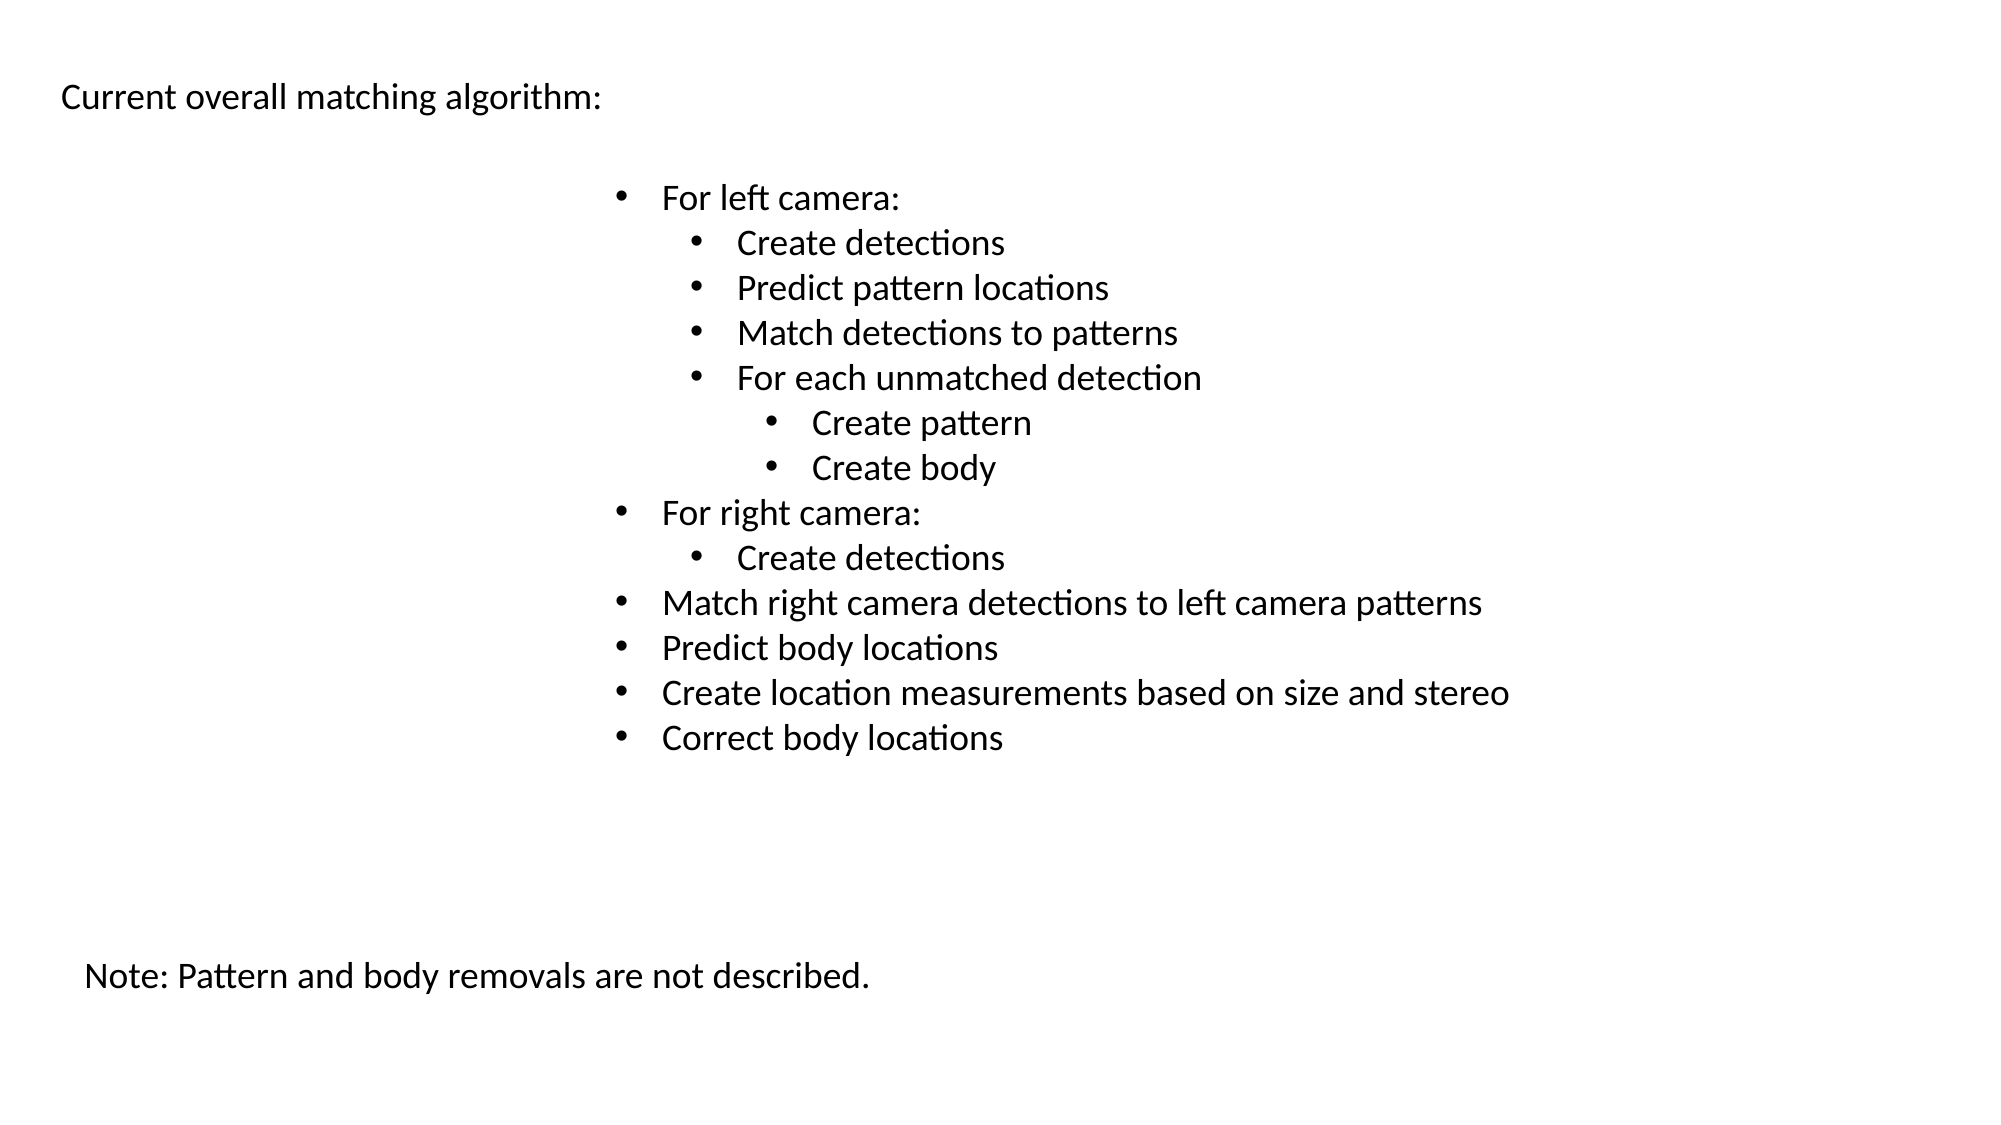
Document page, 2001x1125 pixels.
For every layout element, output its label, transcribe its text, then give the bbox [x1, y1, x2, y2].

text_box For left camera: Create detections Predict pattern locations Match detections to patterns For each unmatched detection Create pattern Create body For right camera: Create detections Match right camera detections to left camera patterns Predict body locations Create location measurements based on size and stereo Correct body locations [600, 165, 1526, 810]
text_box Current overall matching algorithm: [46, 64, 619, 124]
text_box Note: Pattern and body removals are not described. [69, 944, 887, 1004]
